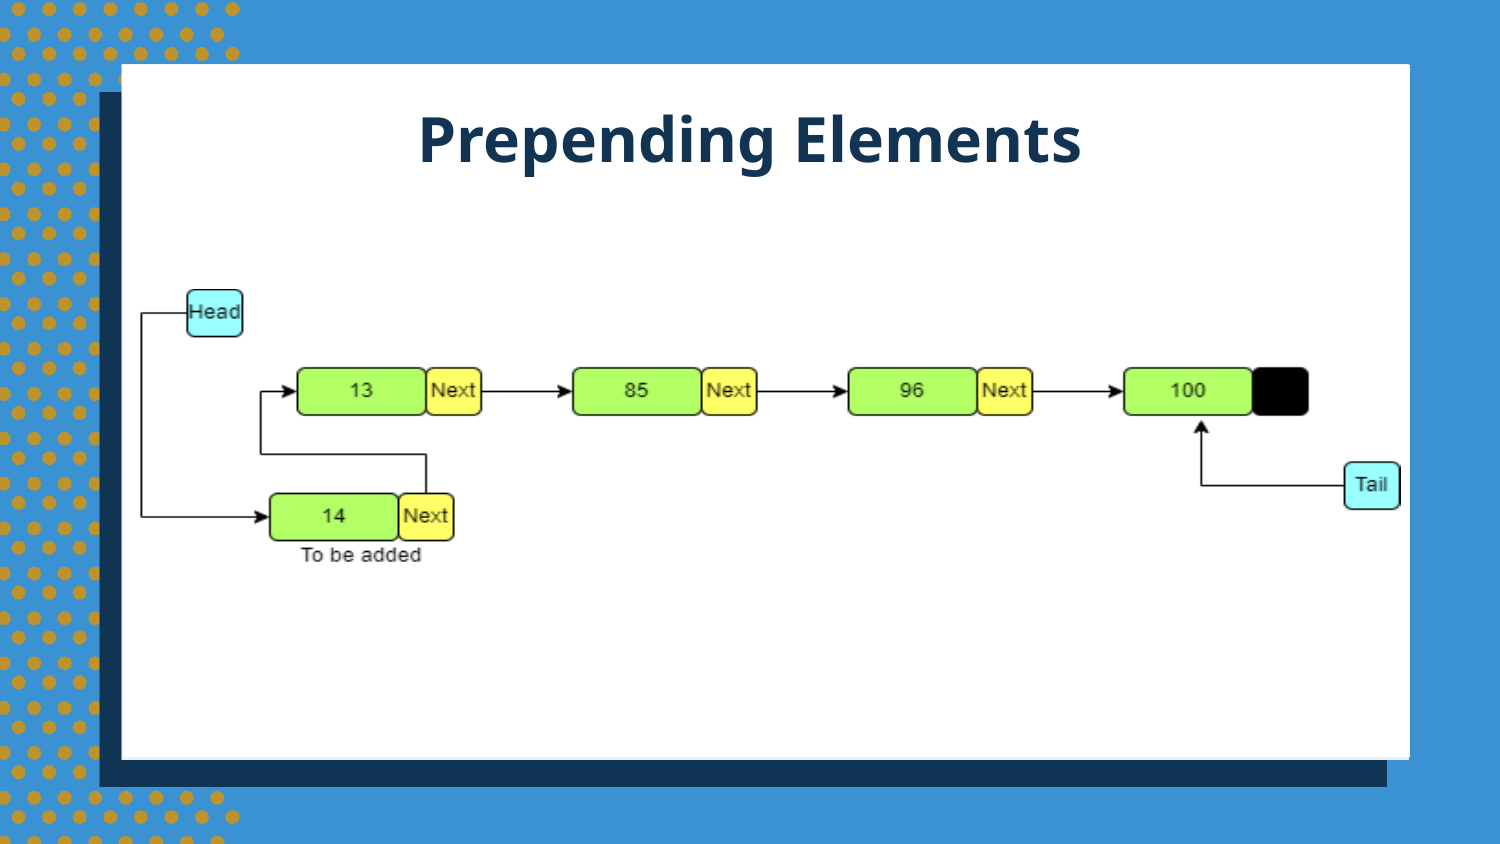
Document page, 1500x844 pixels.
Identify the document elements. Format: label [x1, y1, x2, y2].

picture [127, 289, 1401, 573]
text_box [0, 0, 1500, 844]
